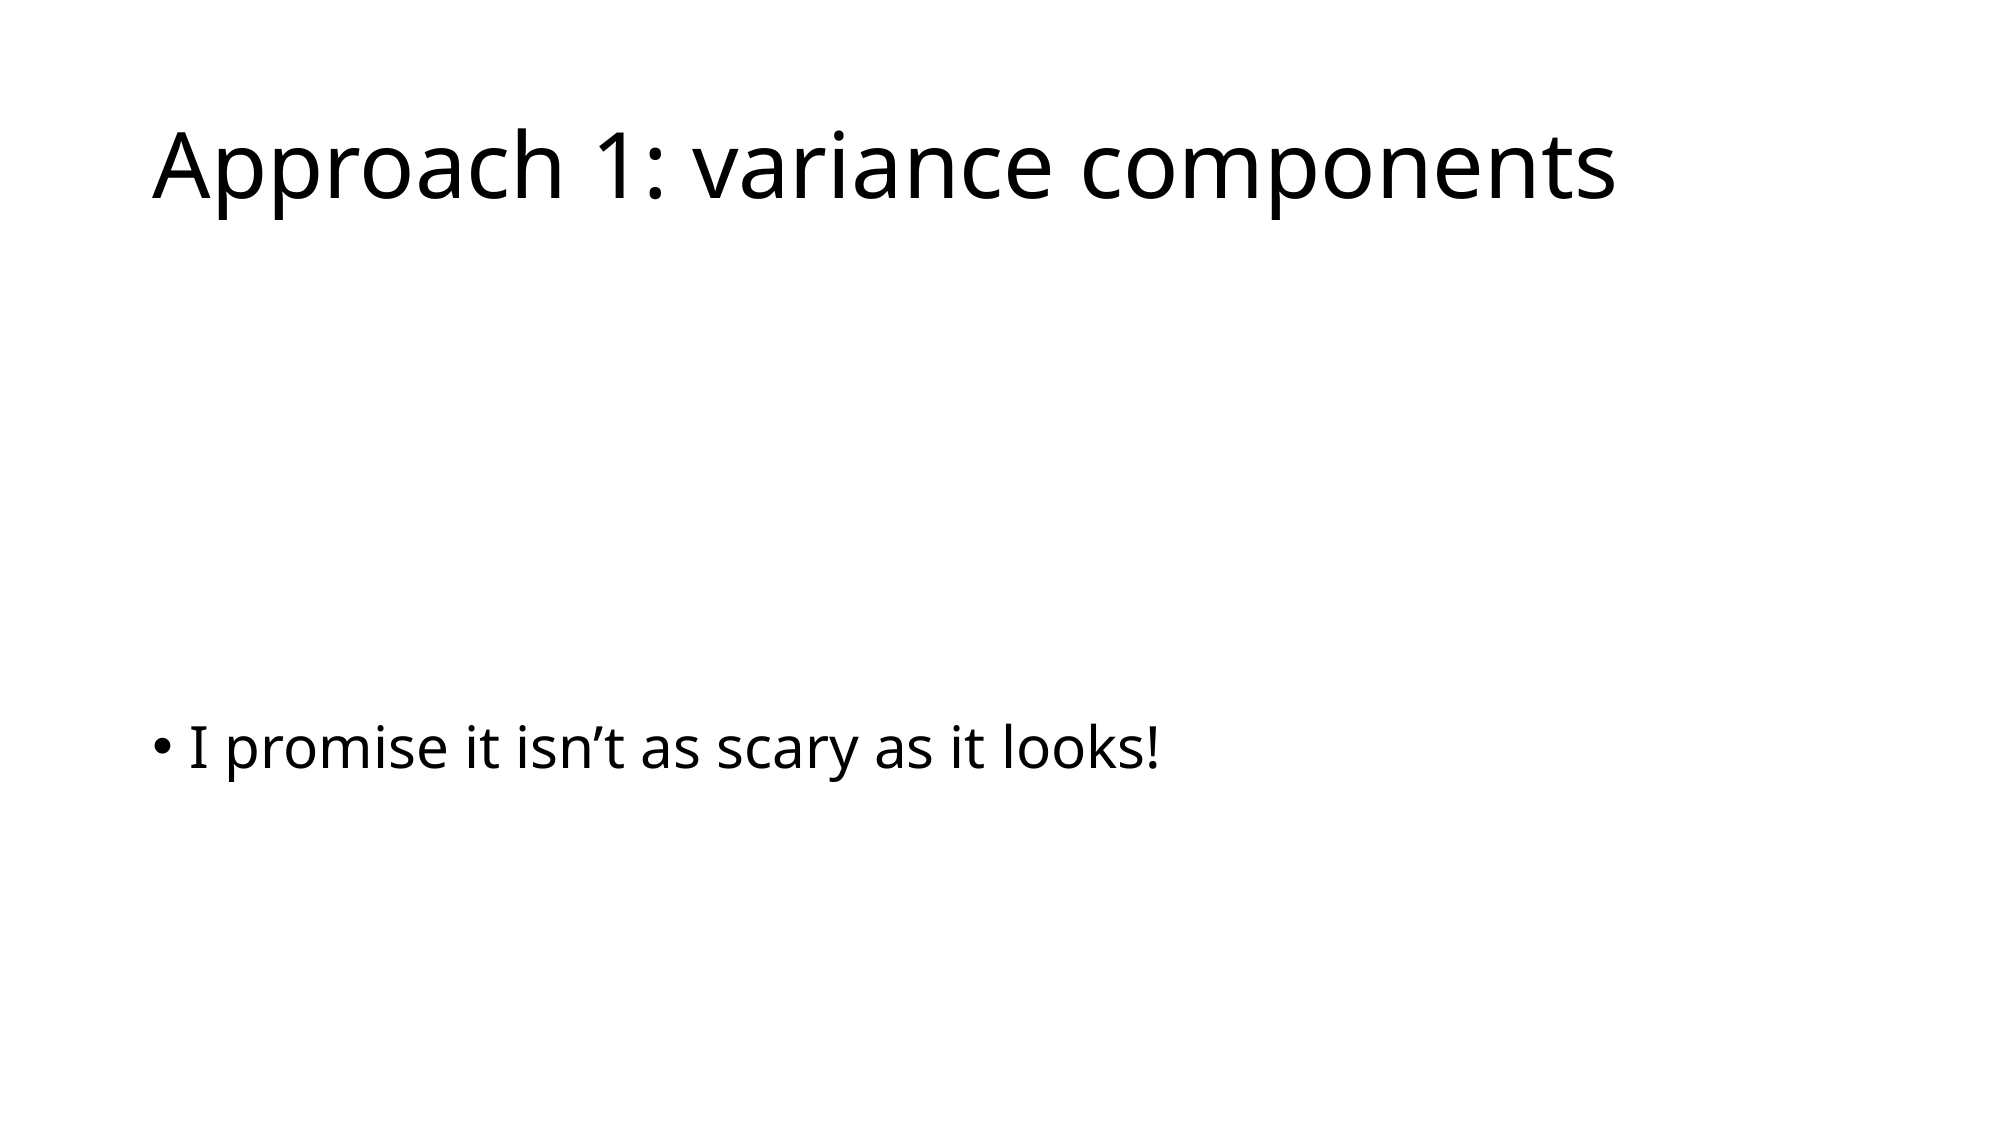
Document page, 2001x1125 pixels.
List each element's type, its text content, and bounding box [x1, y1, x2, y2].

title Approach 1: variance components [137, 59, 1863, 278]
